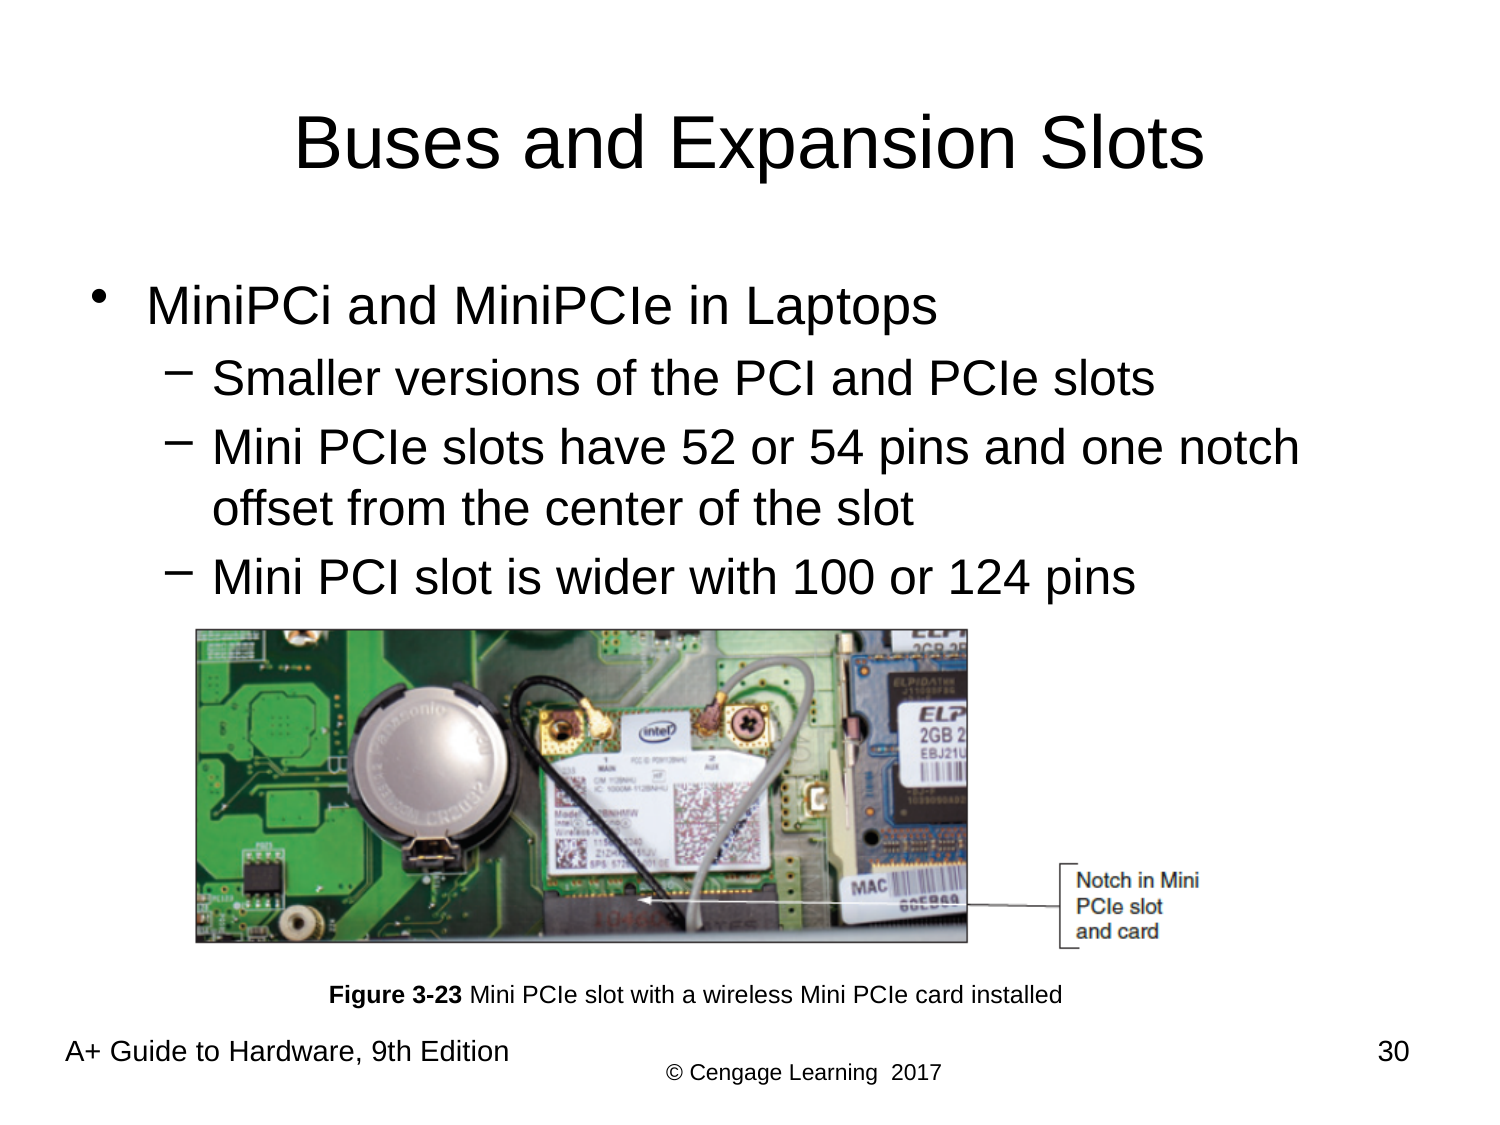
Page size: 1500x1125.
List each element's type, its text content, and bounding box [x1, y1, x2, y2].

title Buses and Expansion Slots [75, 45, 1425, 233]
list MiniPCi and MiniPCIe in Laptops Smaller versions of the PCI and PCIe slots Mini PCIe slots have 52 or 54 pins and one notch offset from the center of the slot Mini PCI slot is wider with 100 or 124 pins [75, 262, 1425, 1005]
footer A+ Guide to Hardware, 9th Edition [49, 1024, 613, 1104]
text_box Figure 3-23 Mini PCIe slot with a wireless Mini PCIe card installed [314, 971, 1086, 1016]
slide_number 30 [1074, 1024, 1426, 1103]
picture [187, 619, 1213, 952]
